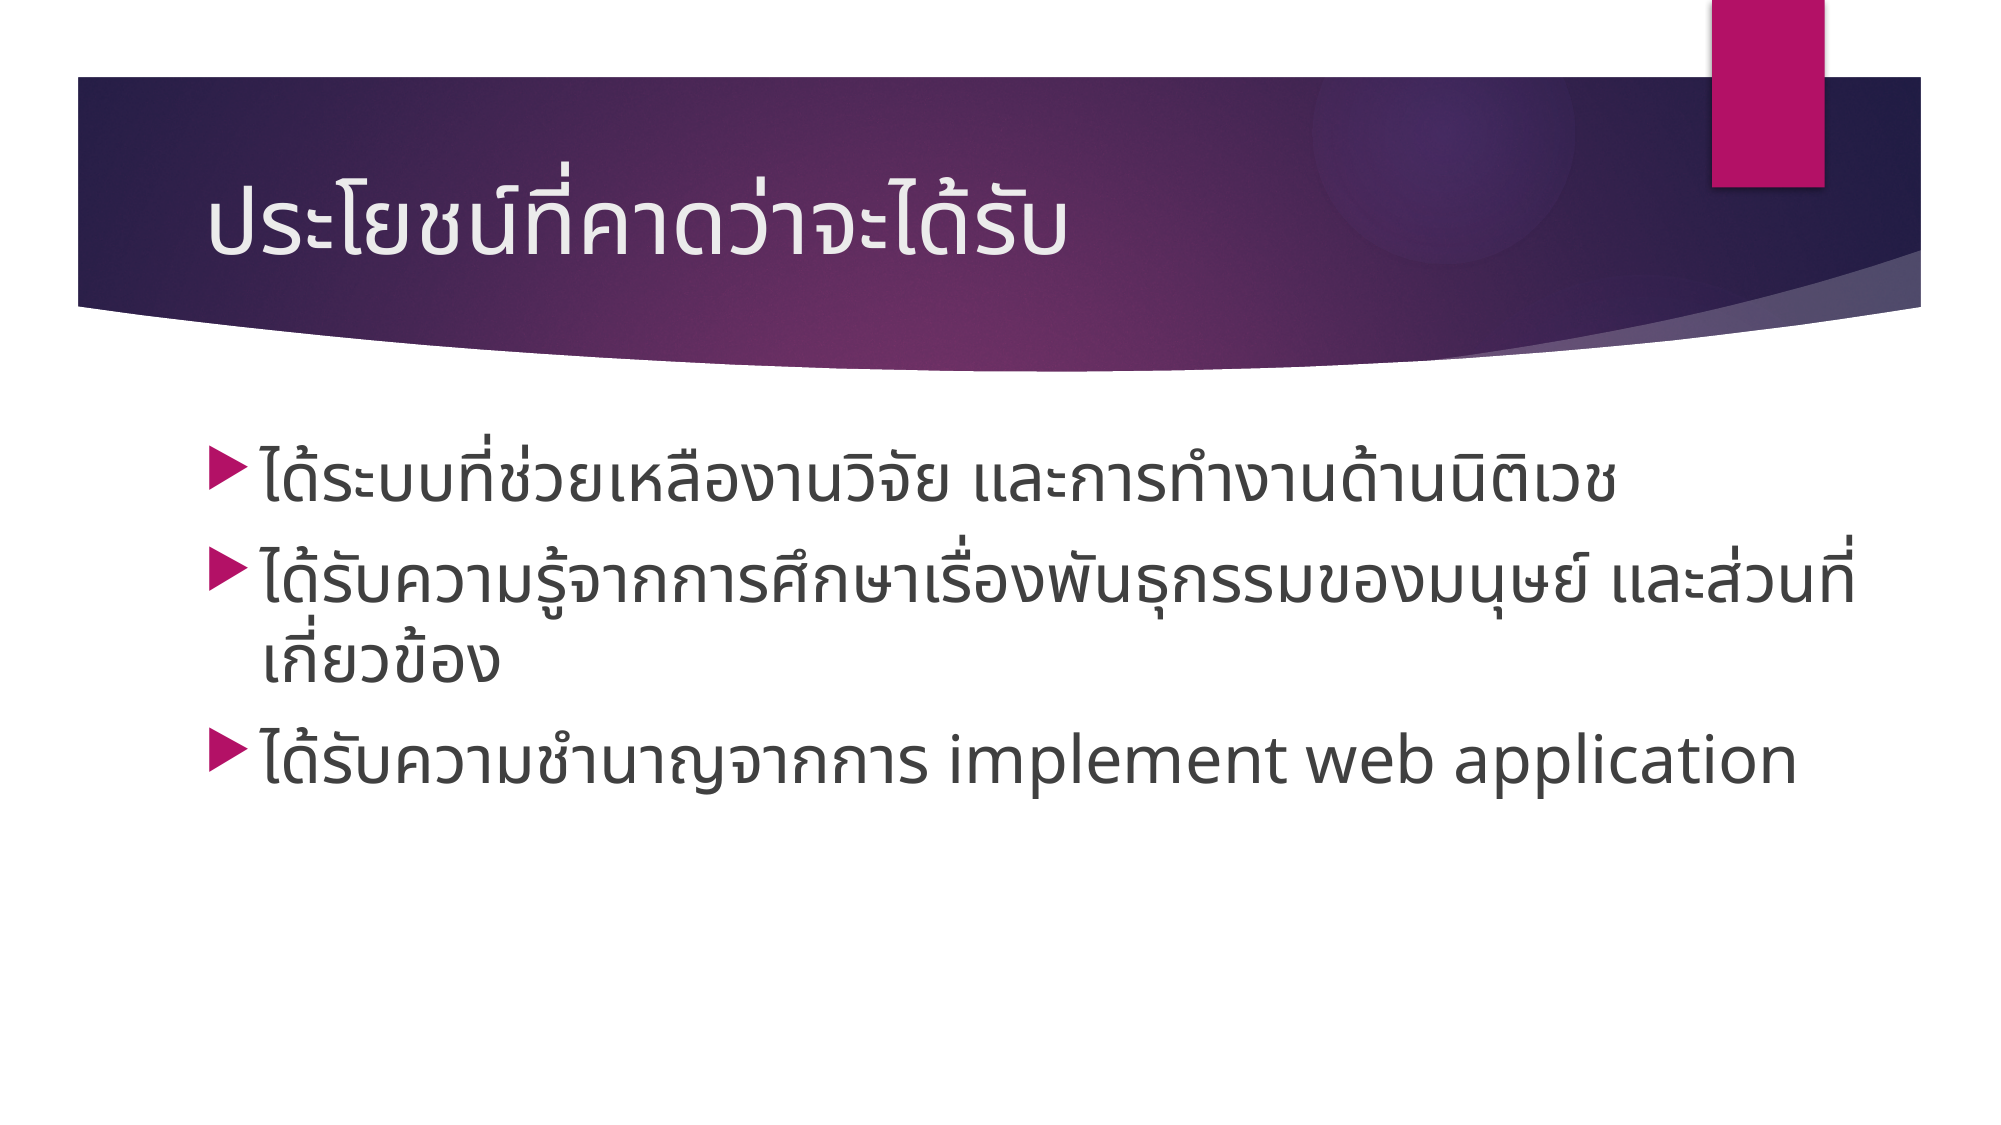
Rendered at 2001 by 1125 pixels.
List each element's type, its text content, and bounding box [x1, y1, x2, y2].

list ได้ระบบที่ช่วยเหลืองานวิจัย และการทำงานด้านนิติเวช ได้รับความรู้จากการศึกษาเรื่องพันธุกรรมของมนุษย์ และส่วนที่เกี่ยวข้อง ได้รับความชำนาญจากการ implement web application [189, 427, 1881, 988]
title ประโยชน์ที่คาดว่าจะได้รับ [189, 159, 1627, 276]
